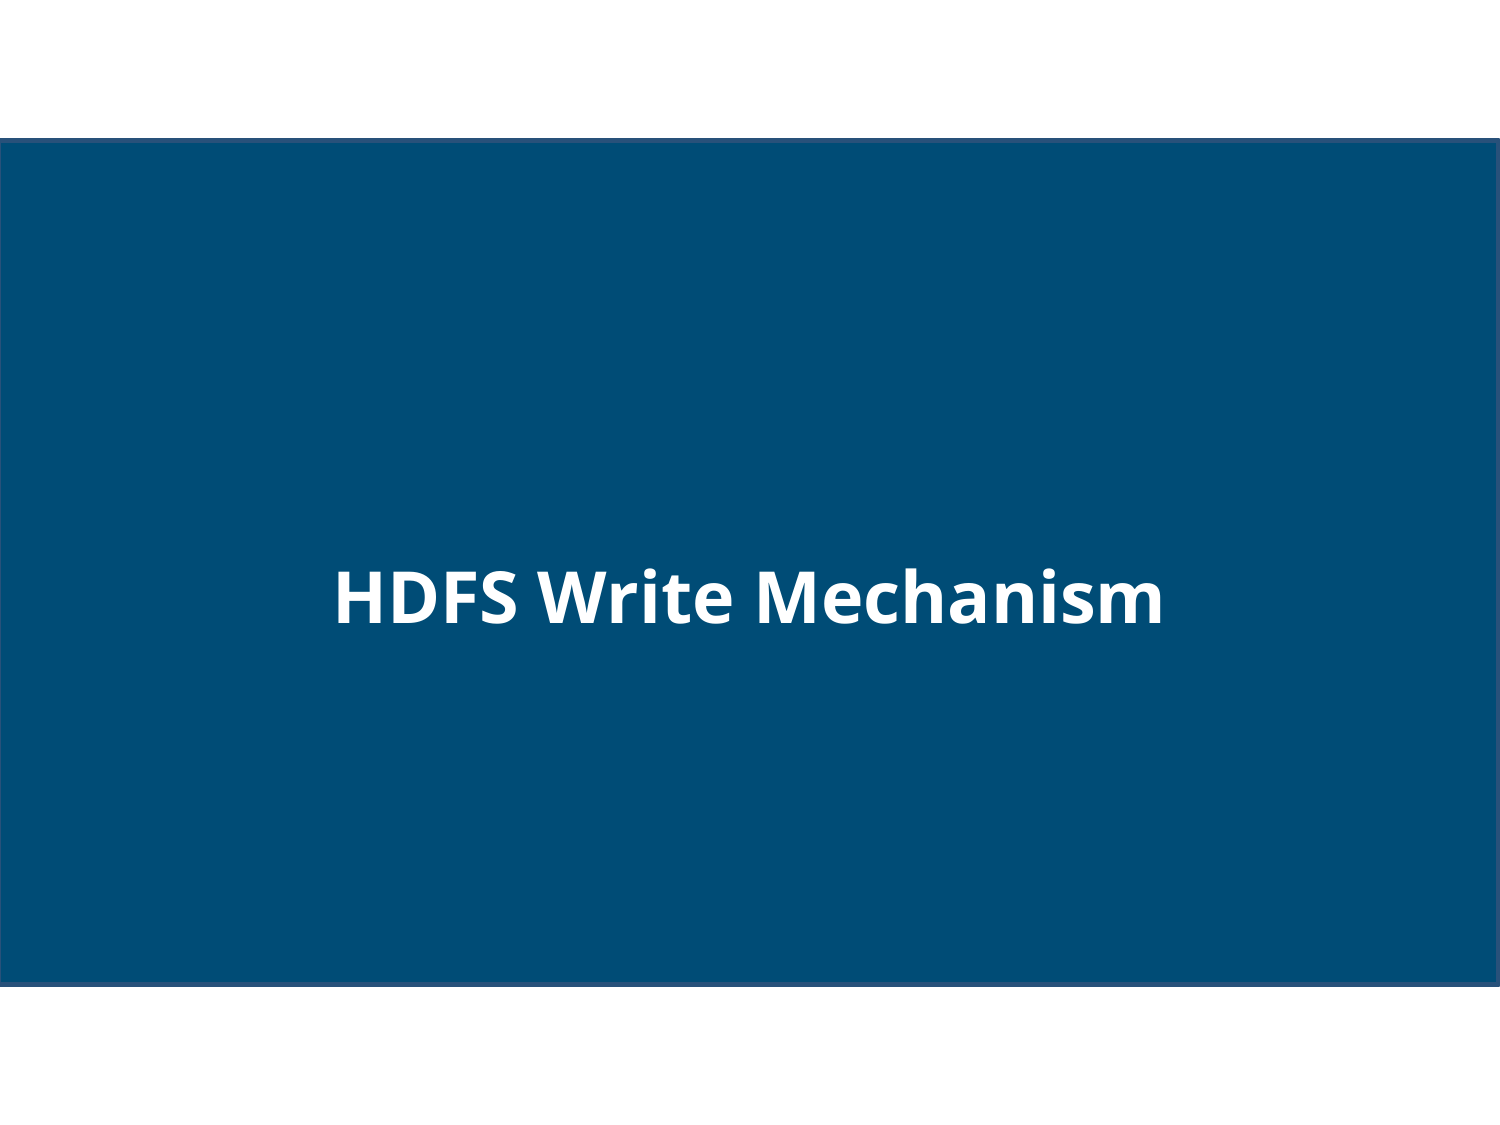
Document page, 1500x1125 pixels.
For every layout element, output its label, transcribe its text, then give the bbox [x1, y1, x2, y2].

text_box HDFS Write Mechanism [71, 501, 1429, 646]
text_box [0, 140, 1499, 985]
